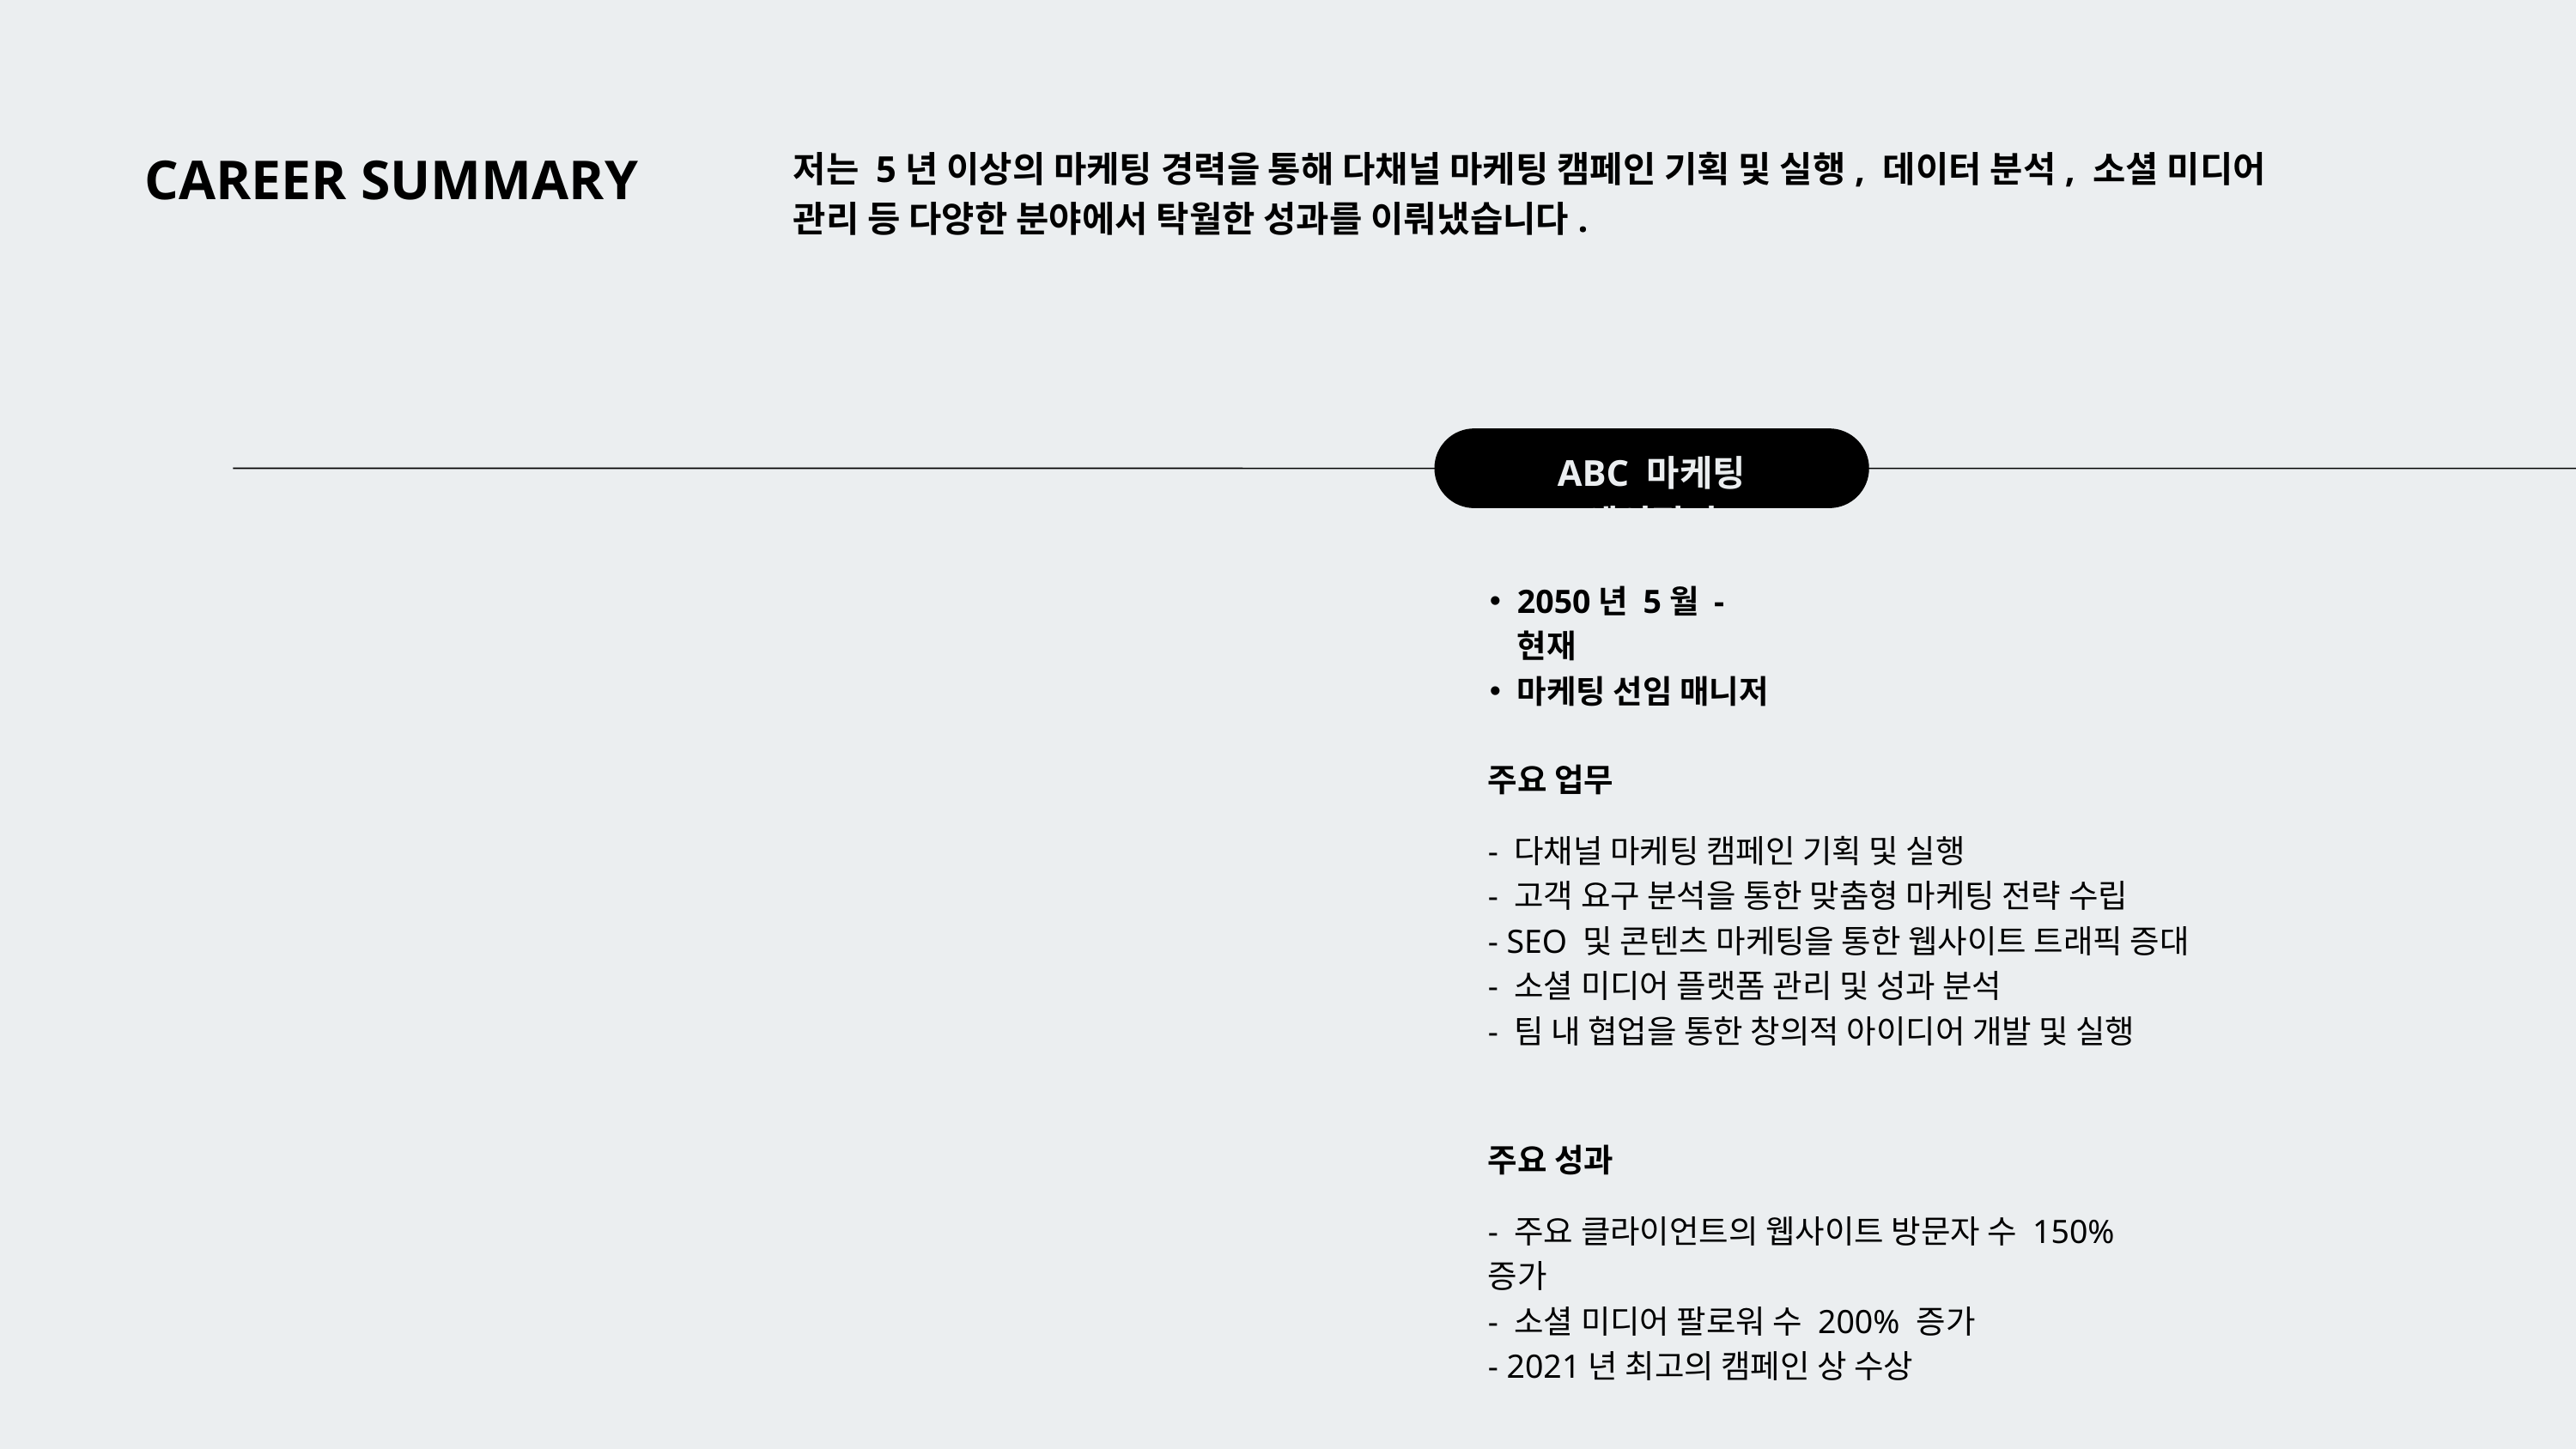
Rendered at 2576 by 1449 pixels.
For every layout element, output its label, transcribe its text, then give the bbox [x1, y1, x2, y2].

text_box 2050년 5월 - 현재 마케팅 선임 매니저 [1462, 574, 1772, 710]
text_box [1487, 1138, 2178, 1337]
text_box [1434, 427, 1869, 509]
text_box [1487, 757, 2196, 1045]
text_box 저는 5년 이상의 마케팅 경력을 통해 다채널 마케팅 캠페인 기획 및 실행, 데이터 분석, 소셜 미디어 관리 등 다양한 분야에서 탁월한 성과를 이뤄냈습니다. [793, 139, 2324, 240]
text_box CAREER SUMMARY [144, 135, 662, 211]
